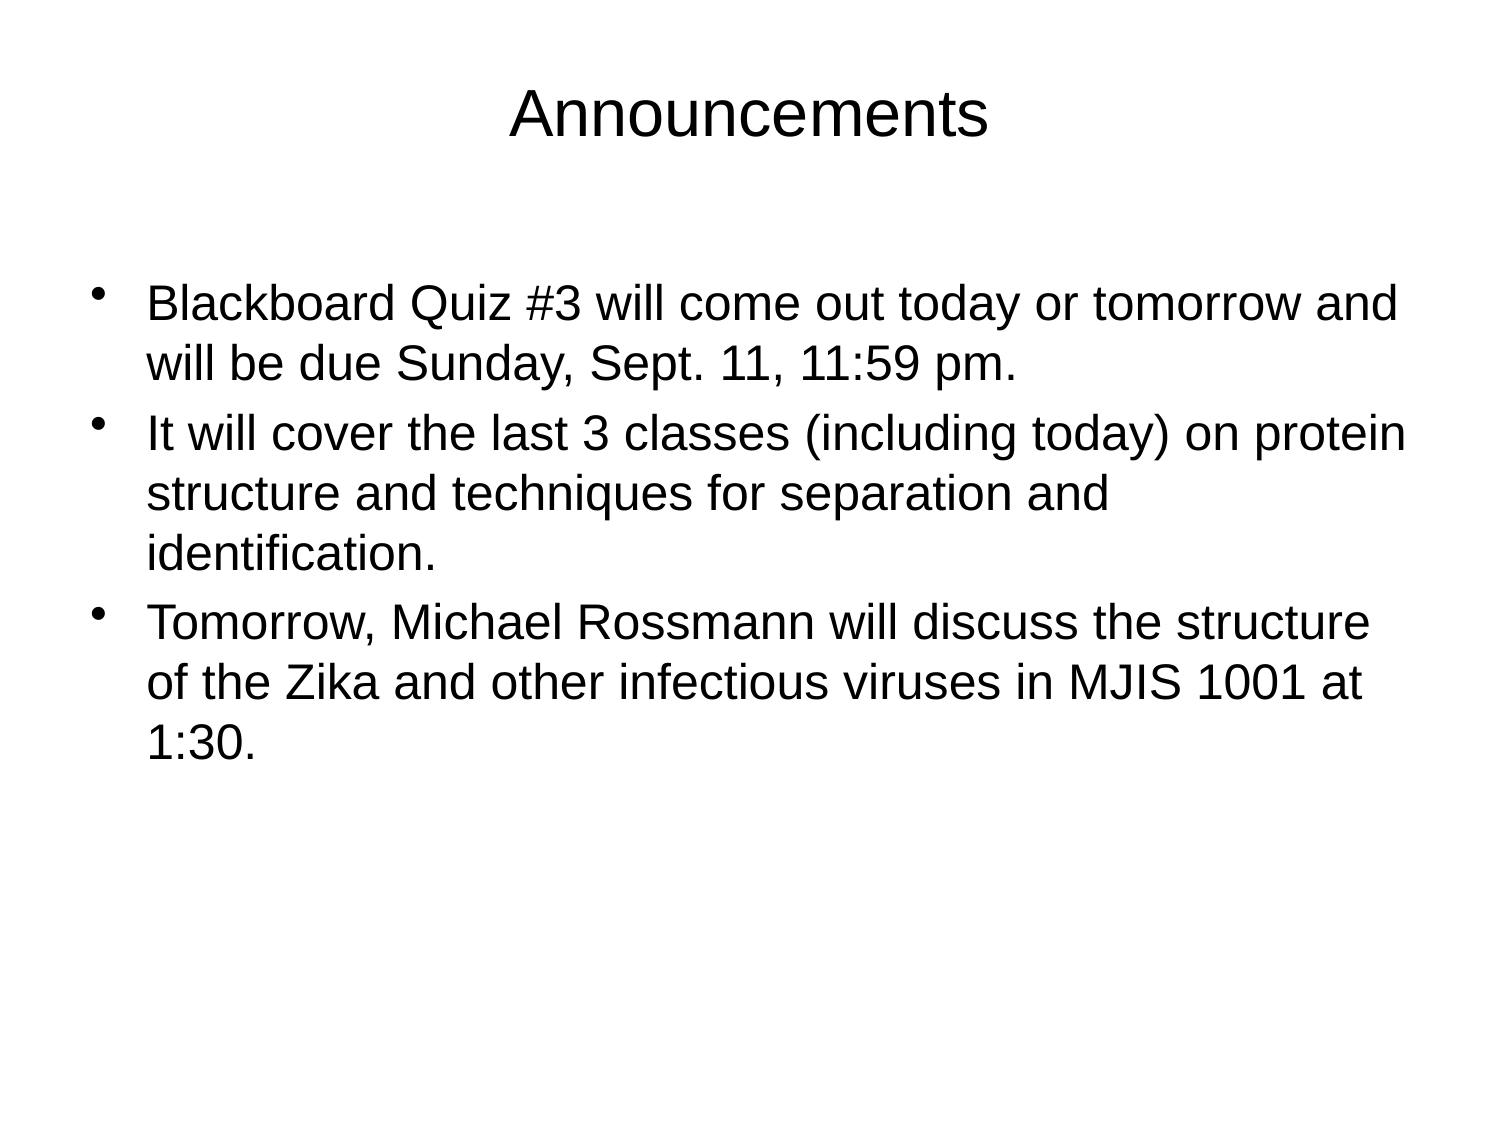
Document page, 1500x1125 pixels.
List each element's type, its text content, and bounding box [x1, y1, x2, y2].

list Blackboard Quiz #3 will come out today or tomorrow and will be due Sunday, Sept. 11, 11:59 pm. It will cover the last 3 classes (including today) on protein structure and techniques for separation and identification. Tomorrow, Michael Rossmann will discuss the structure of the Zika and other infectious viruses in MJIS 1001 at 1:30. [75, 262, 1425, 1005]
title Announcements [75, 45, 1425, 175]
